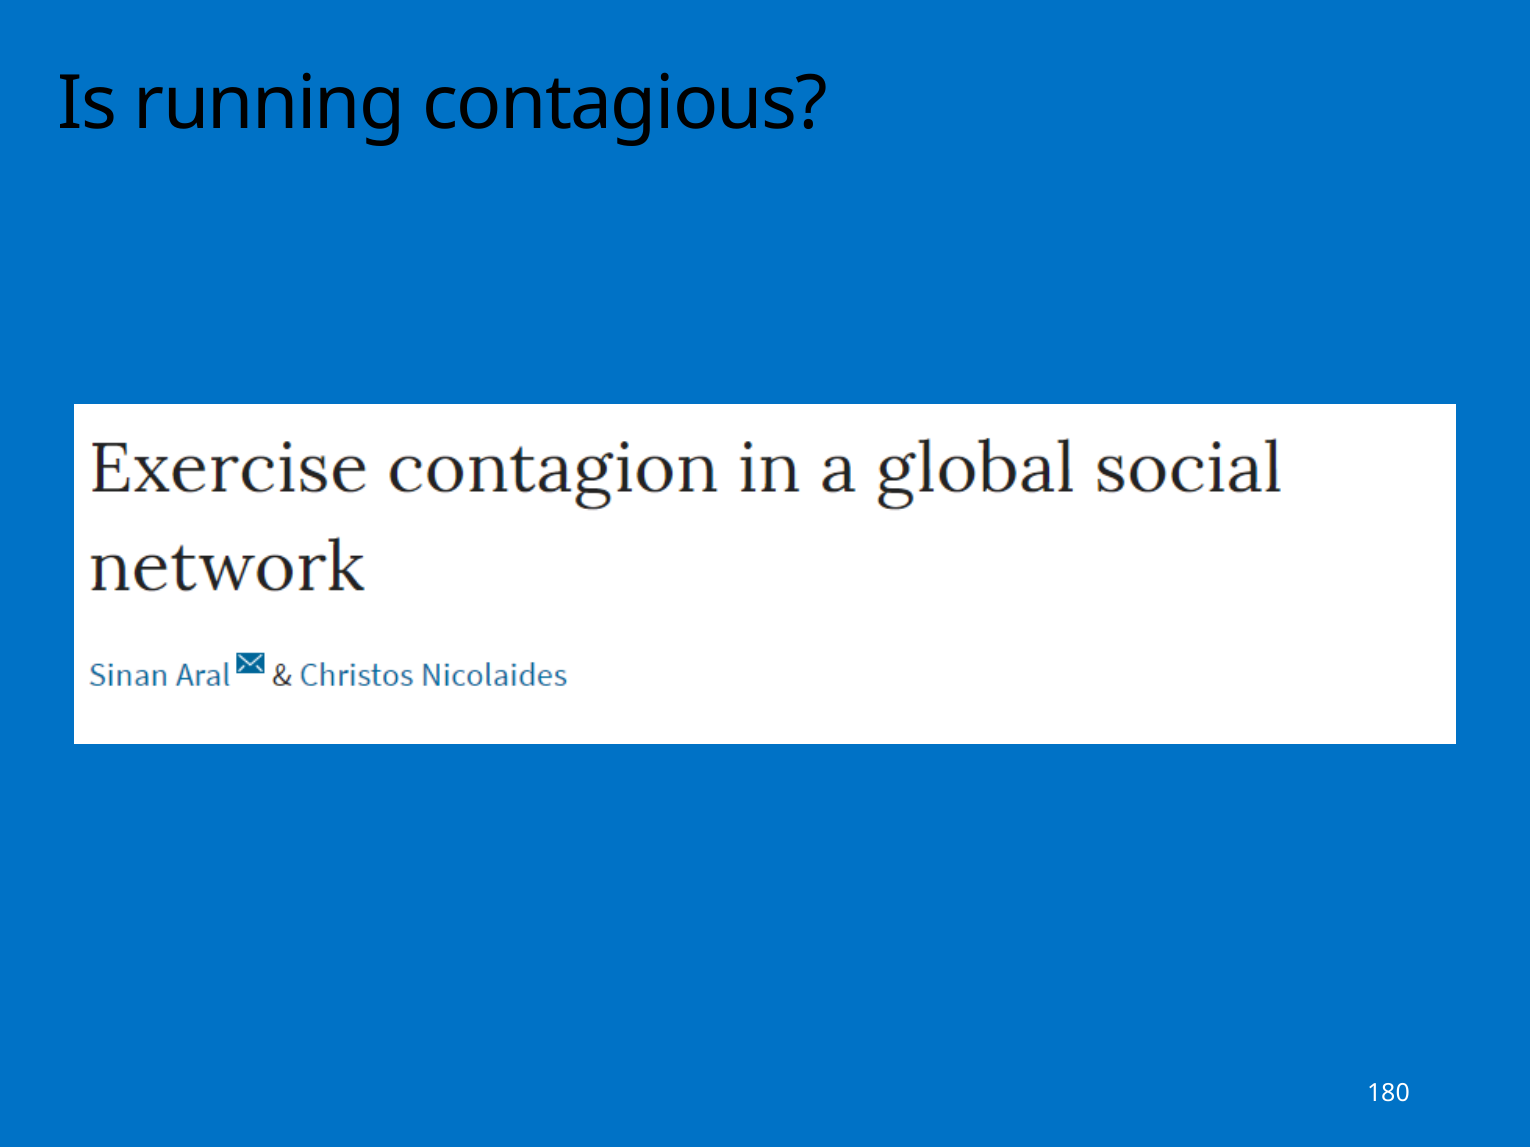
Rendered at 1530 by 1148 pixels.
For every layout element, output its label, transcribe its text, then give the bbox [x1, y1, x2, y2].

picture [74, 403, 1456, 744]
title Is running contagious? [33, 48, 1497, 199]
slide_number 180 [1080, 1063, 1425, 1125]
